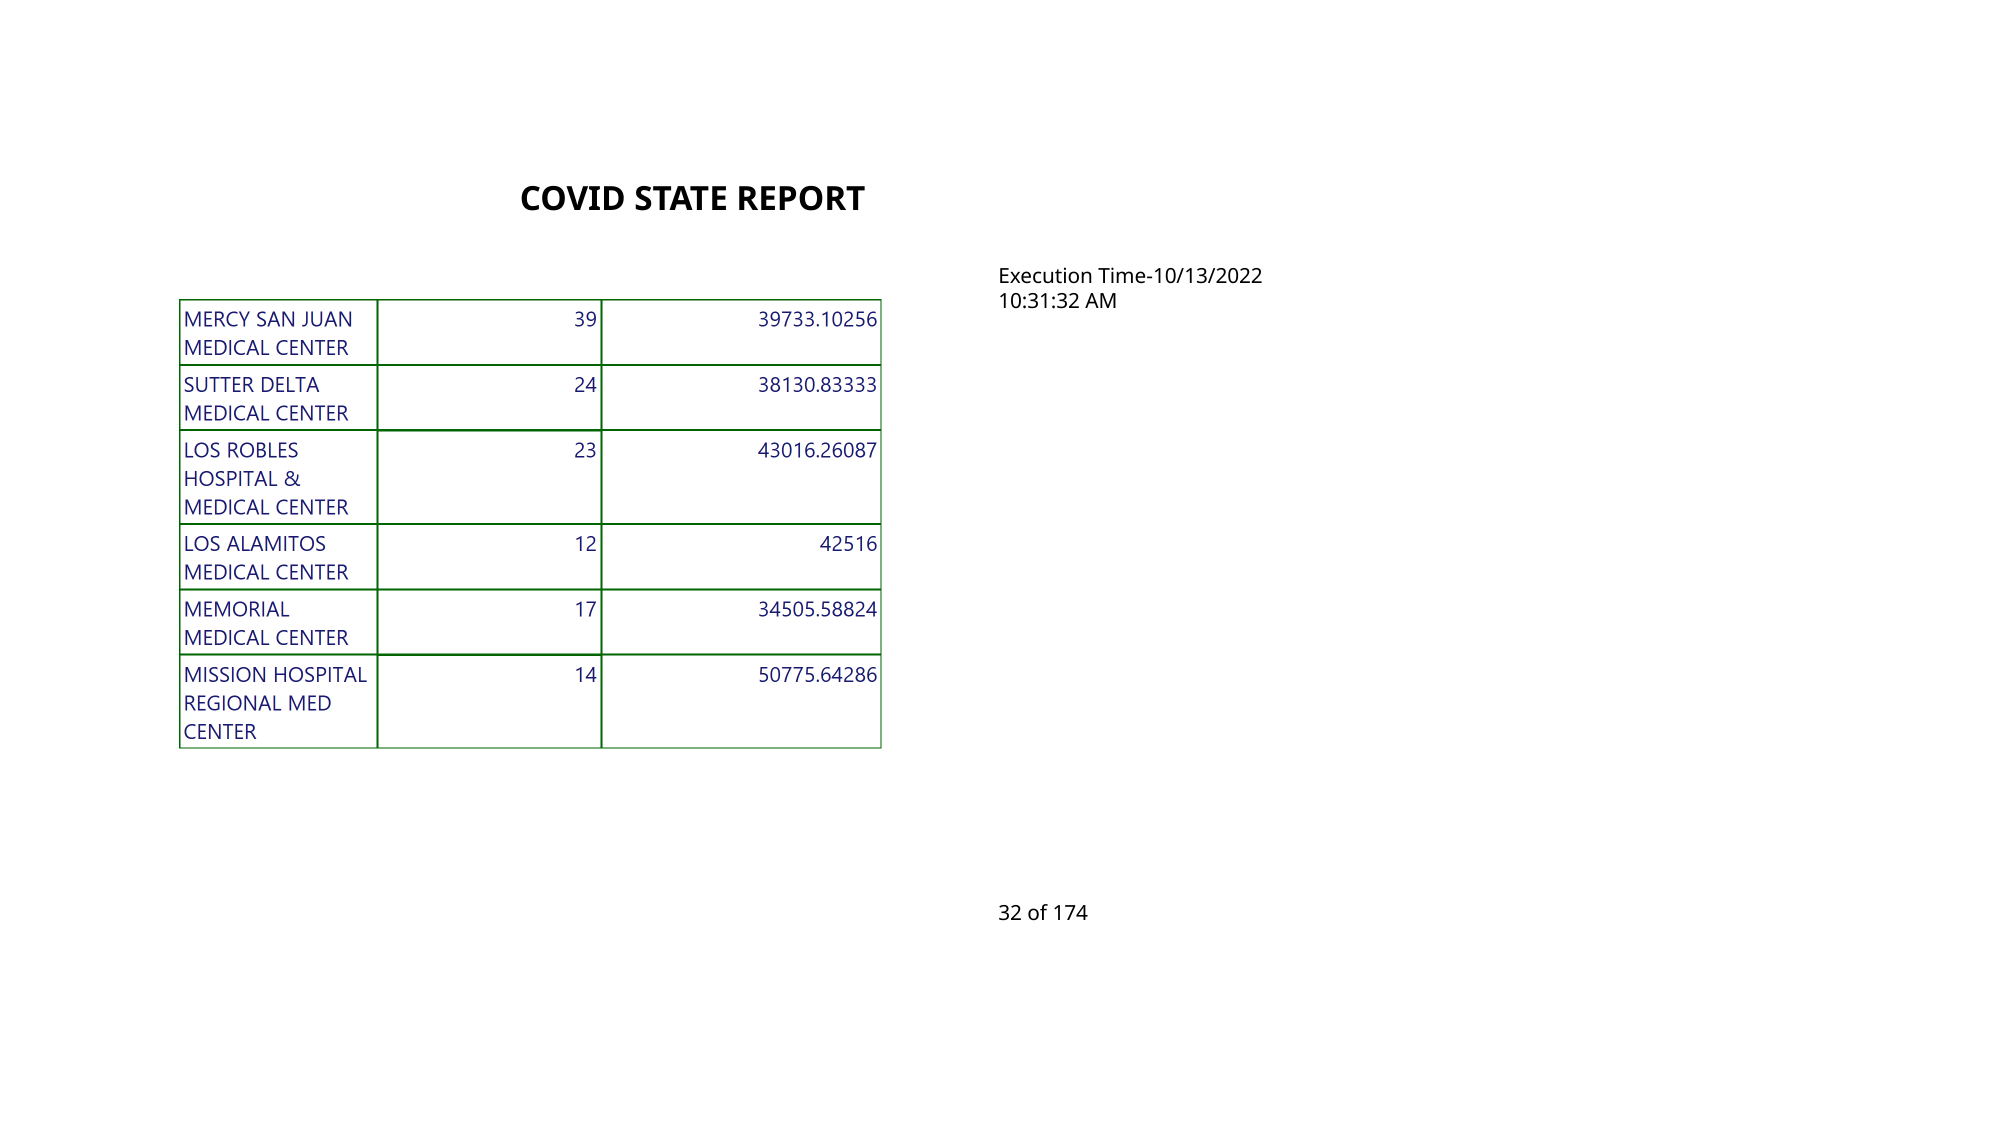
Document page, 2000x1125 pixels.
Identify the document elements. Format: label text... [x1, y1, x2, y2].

text_box 32 of 174 [994, 895, 1420, 975]
text_box Execution Time-10/13/2022 10:31:32 AM [994, 258, 1349, 300]
text_box COVID STATE REPORT [377, 173, 1009, 241]
picture [179, 299, 882, 750]
